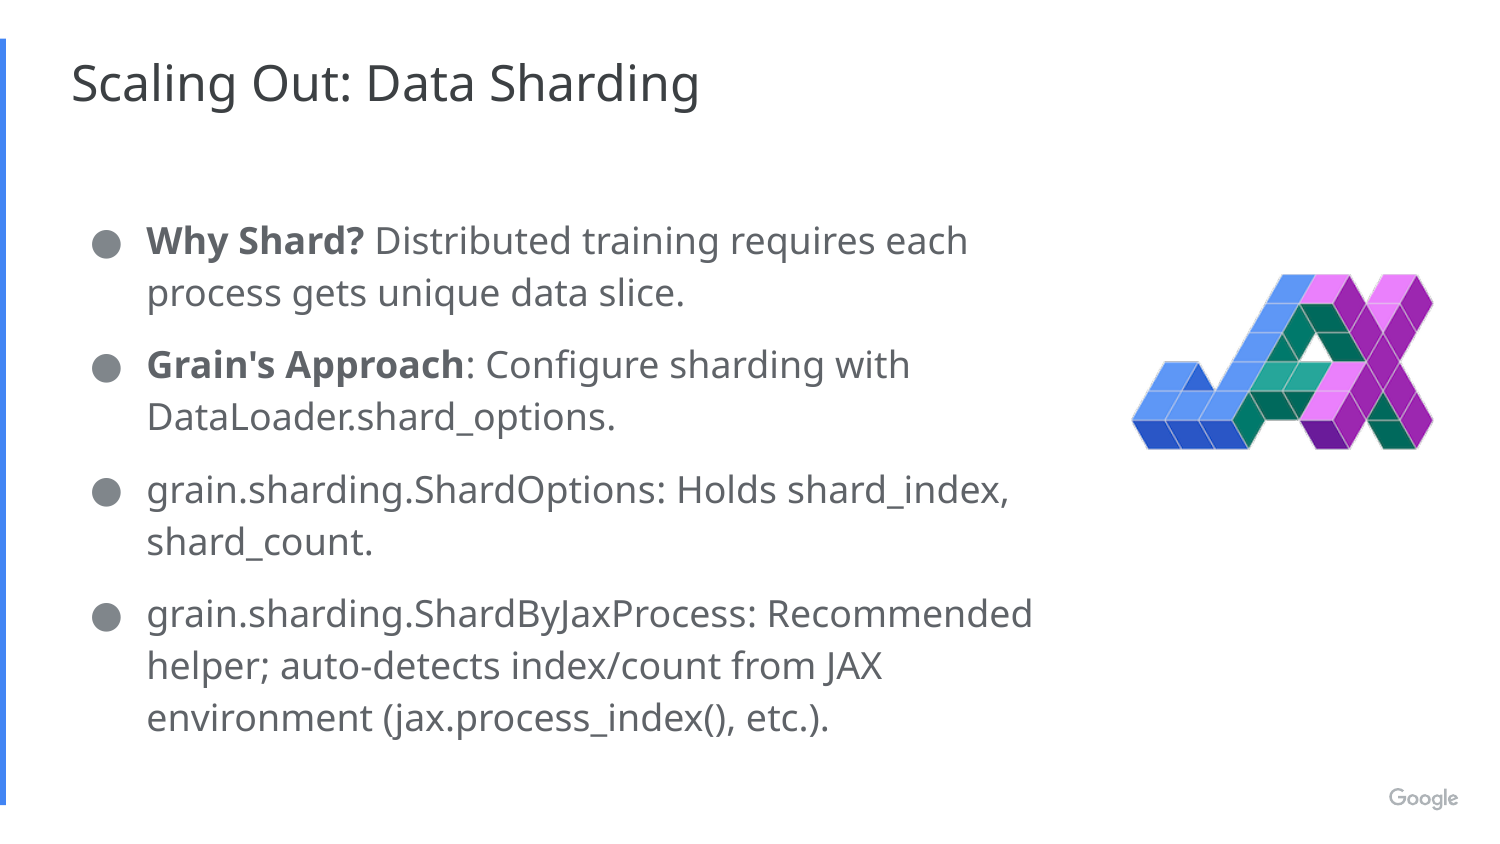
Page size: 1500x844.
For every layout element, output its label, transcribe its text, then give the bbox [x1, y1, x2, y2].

picture [1131, 273, 1434, 450]
title Scaling Out: Data Sharding [56, 43, 1336, 215]
list Why Shard? Distributed training requires each process gets unique data slice. Grain's Approach: Configure sharding with DataLoader.shard_options. grain.sharding.ShardOptions: Holds shard_index, shard_count. grain.sharding.ShardByJaxProcess: Recommended helper; auto-detects index/count from JAX environment (jax.process_index(), etc.). [56, 215, 1068, 754]
